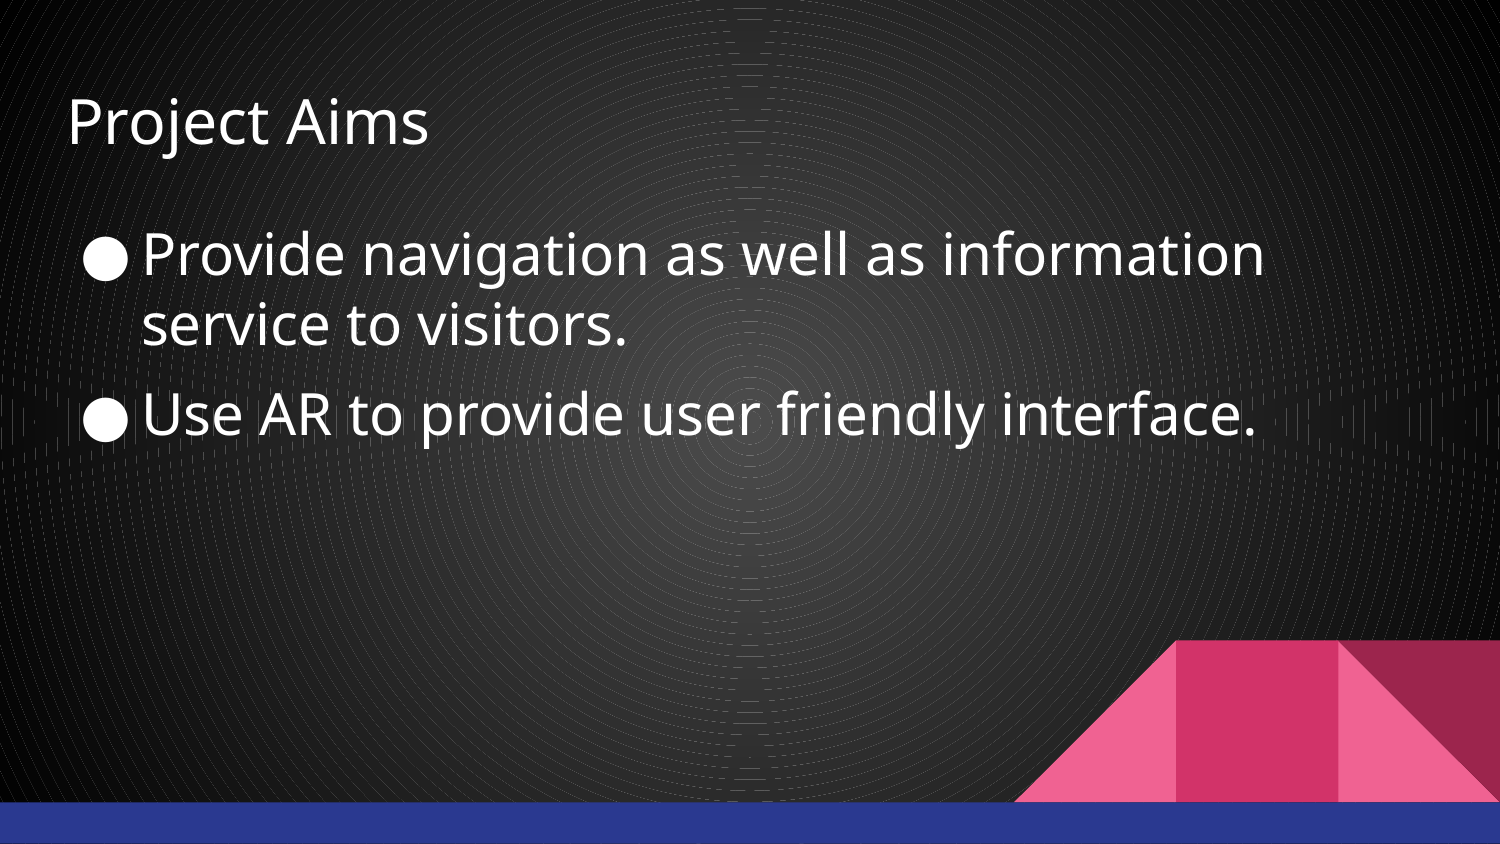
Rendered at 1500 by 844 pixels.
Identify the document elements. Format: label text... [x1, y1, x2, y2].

list Provide navigation as well as information service to visitors. Use AR to provide user friendly interface. [51, 201, 1449, 395]
title Project Aims [51, 67, 1449, 167]
